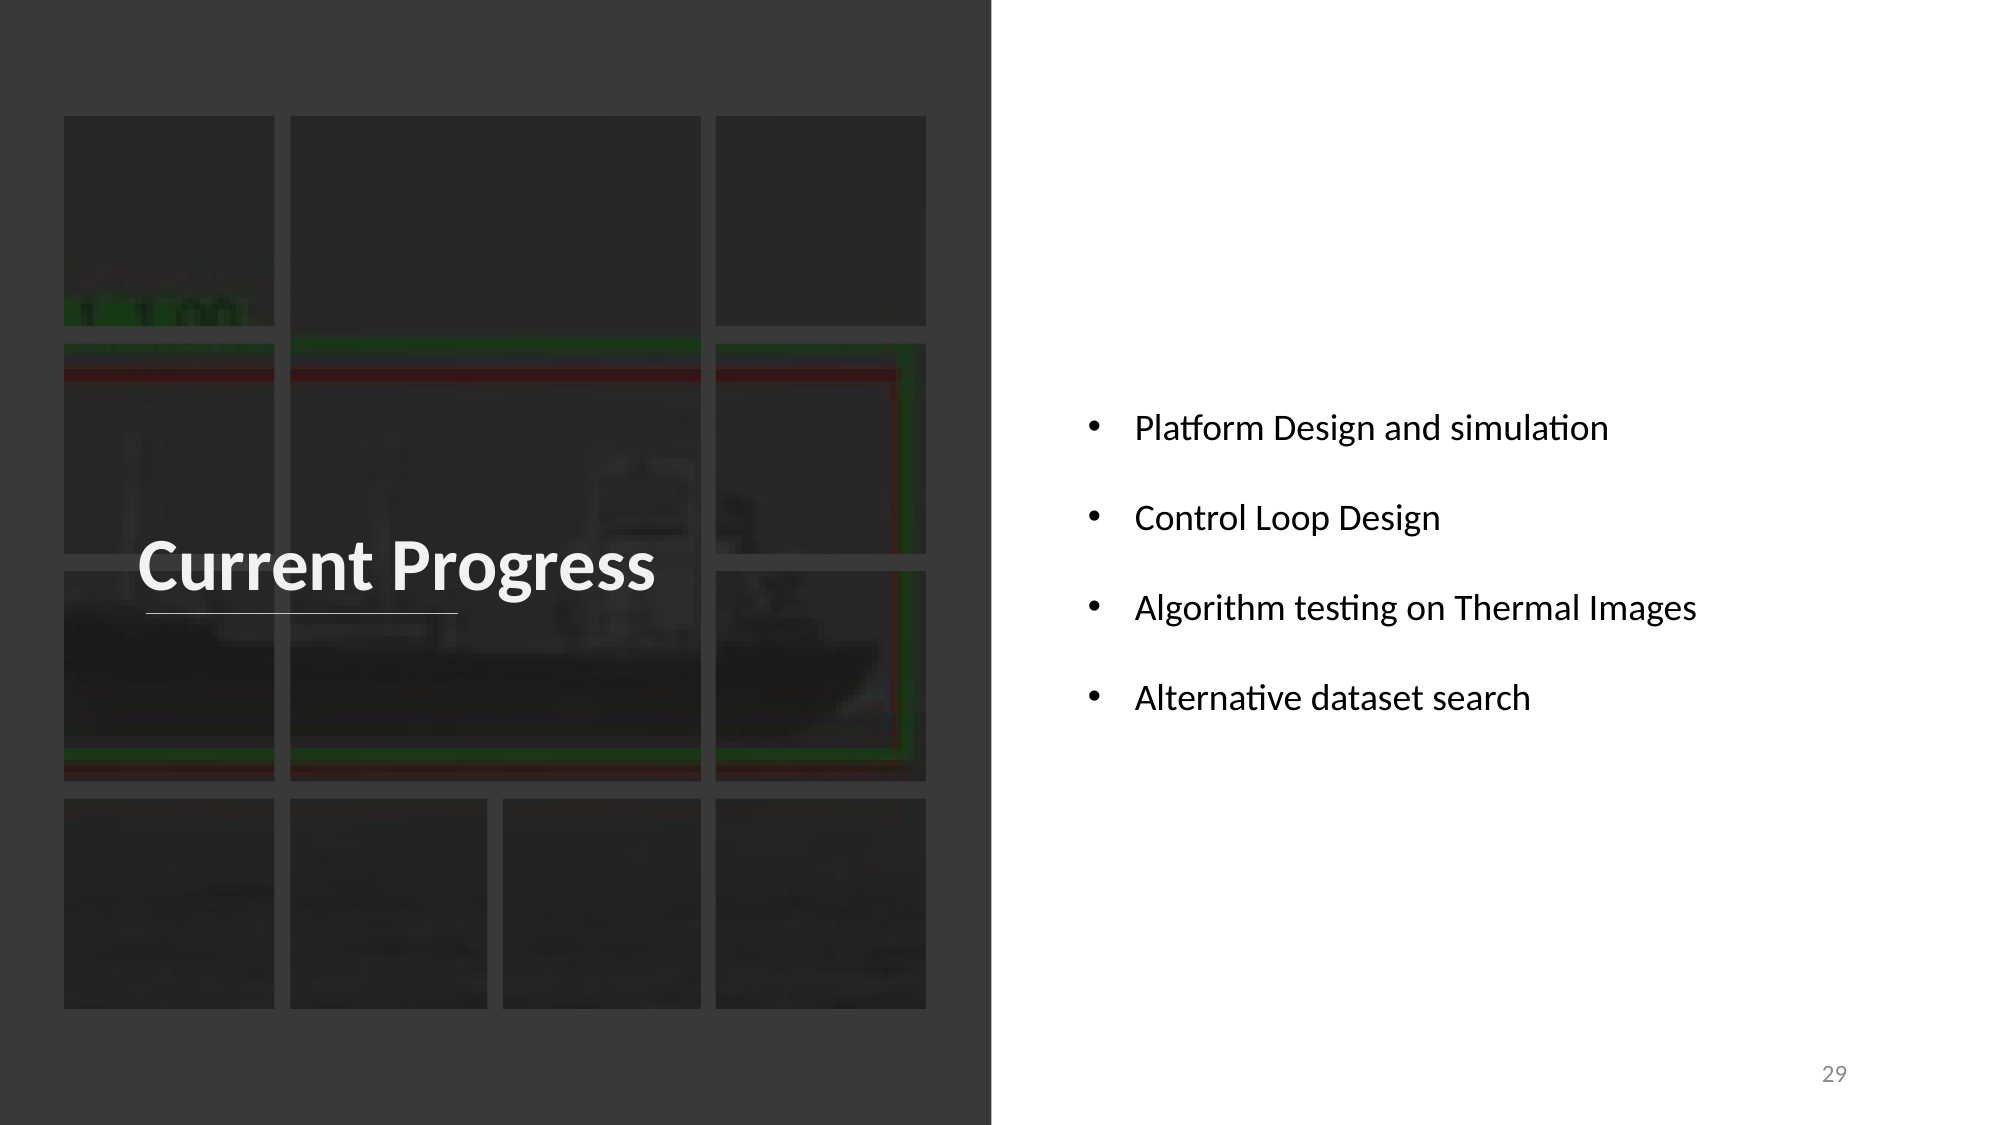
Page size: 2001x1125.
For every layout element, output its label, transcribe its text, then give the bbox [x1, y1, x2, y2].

slide_number 29 [1412, 1042, 1863, 1103]
picture [64, 115, 926, 1010]
text_box Platform Design and simulation Control Loop Design Algorithm testing on Thermal Images Alternative dataset search [1073, 395, 1918, 726]
text_box [0, 0, 992, 1125]
